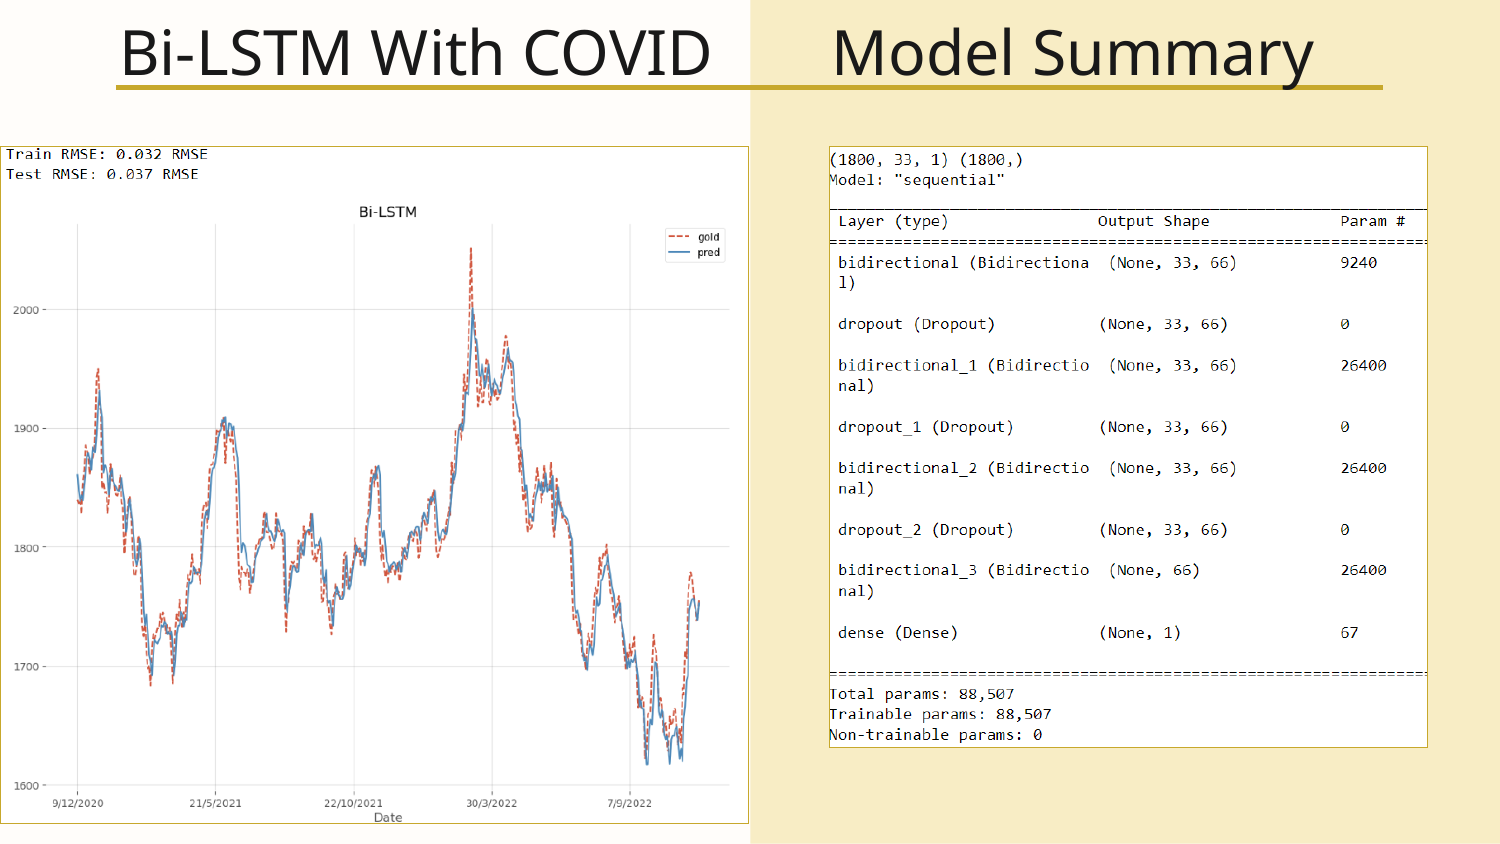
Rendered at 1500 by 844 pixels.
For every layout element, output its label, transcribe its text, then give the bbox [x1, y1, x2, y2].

text_box Model Summary [749, 0, 1398, 88]
picture [0, 145, 750, 824]
title Bi-LSTM With COVID [83, 0, 749, 88]
picture [829, 145, 1428, 748]
